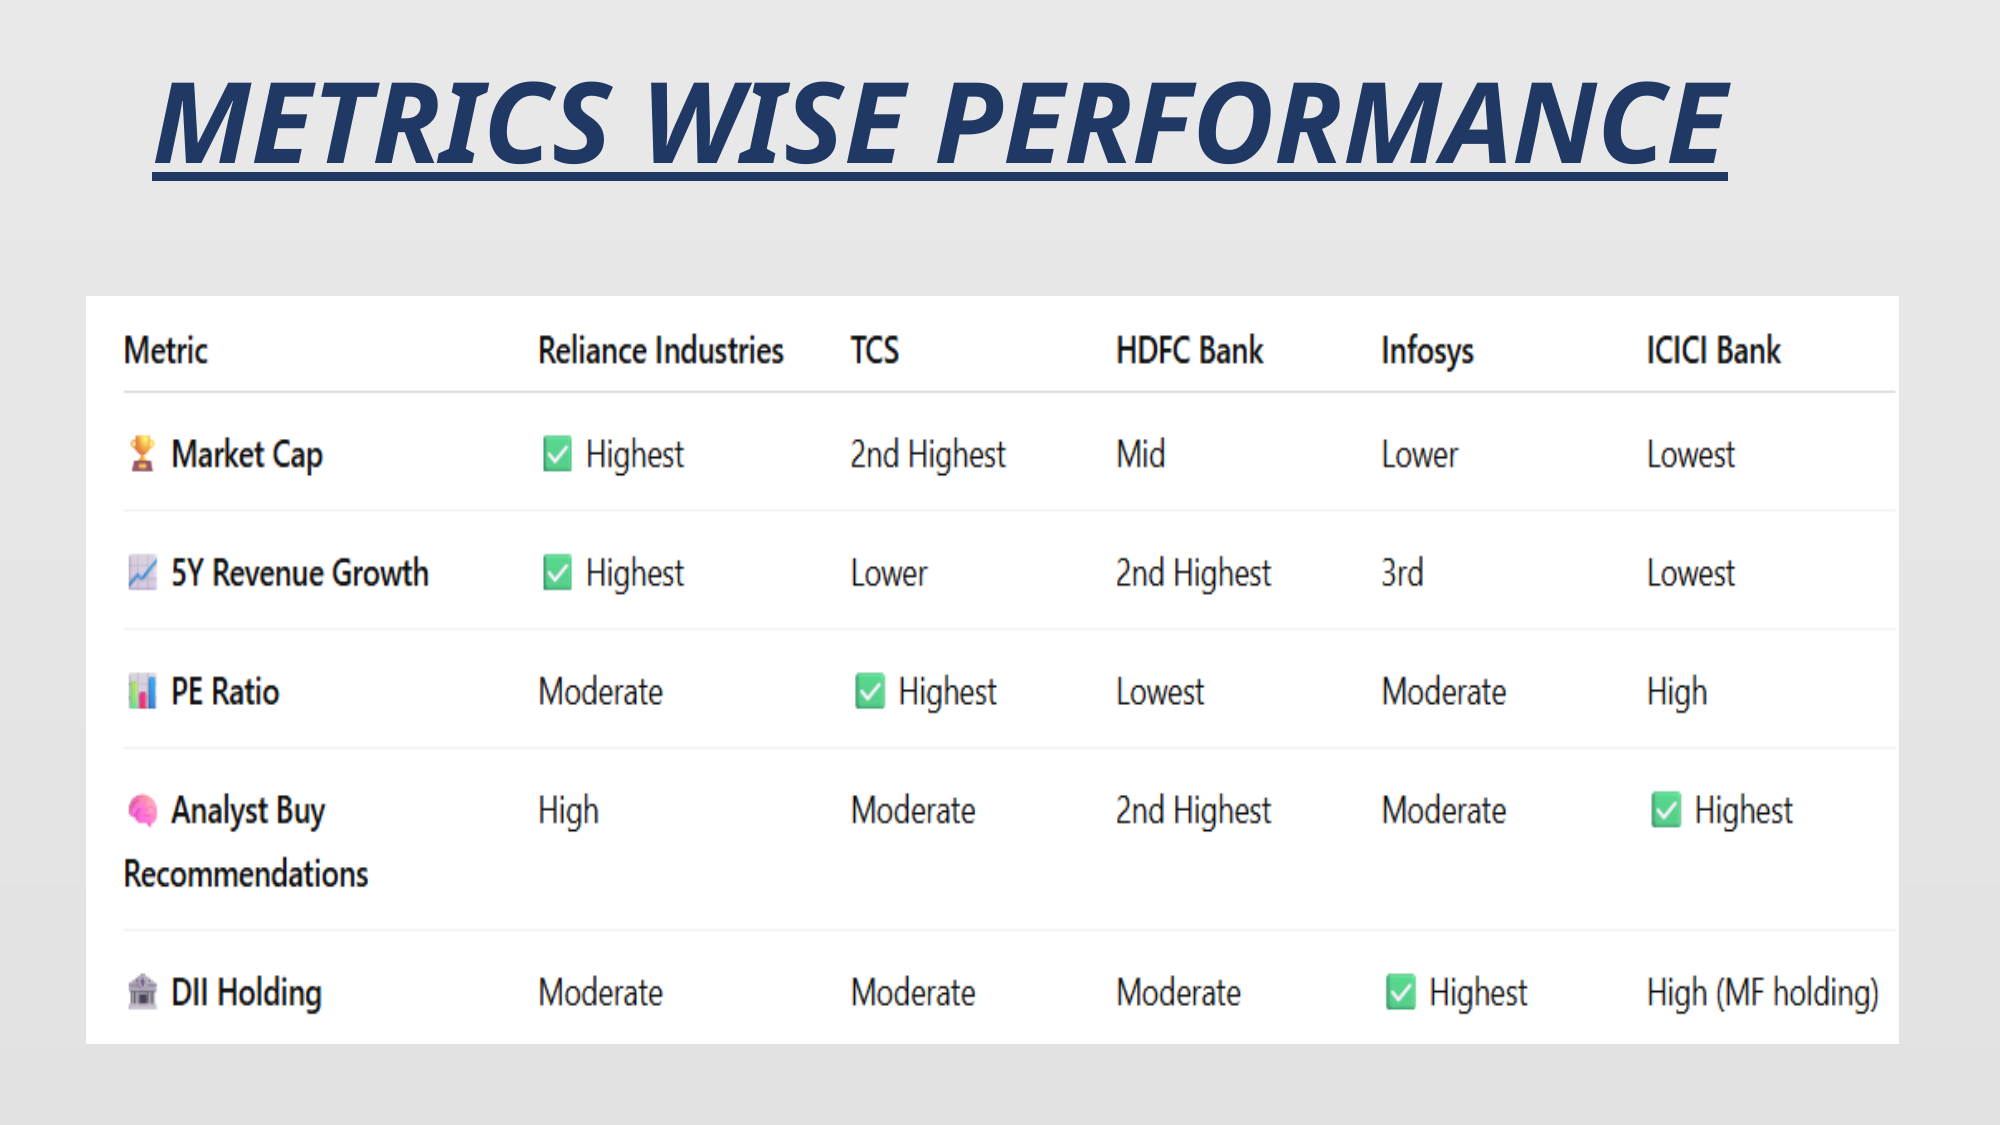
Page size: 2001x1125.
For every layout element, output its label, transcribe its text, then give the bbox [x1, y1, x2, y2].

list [86, 296, 1899, 1044]
title METRICS WISE PERFORMANCE [137, 41, 1863, 214]
